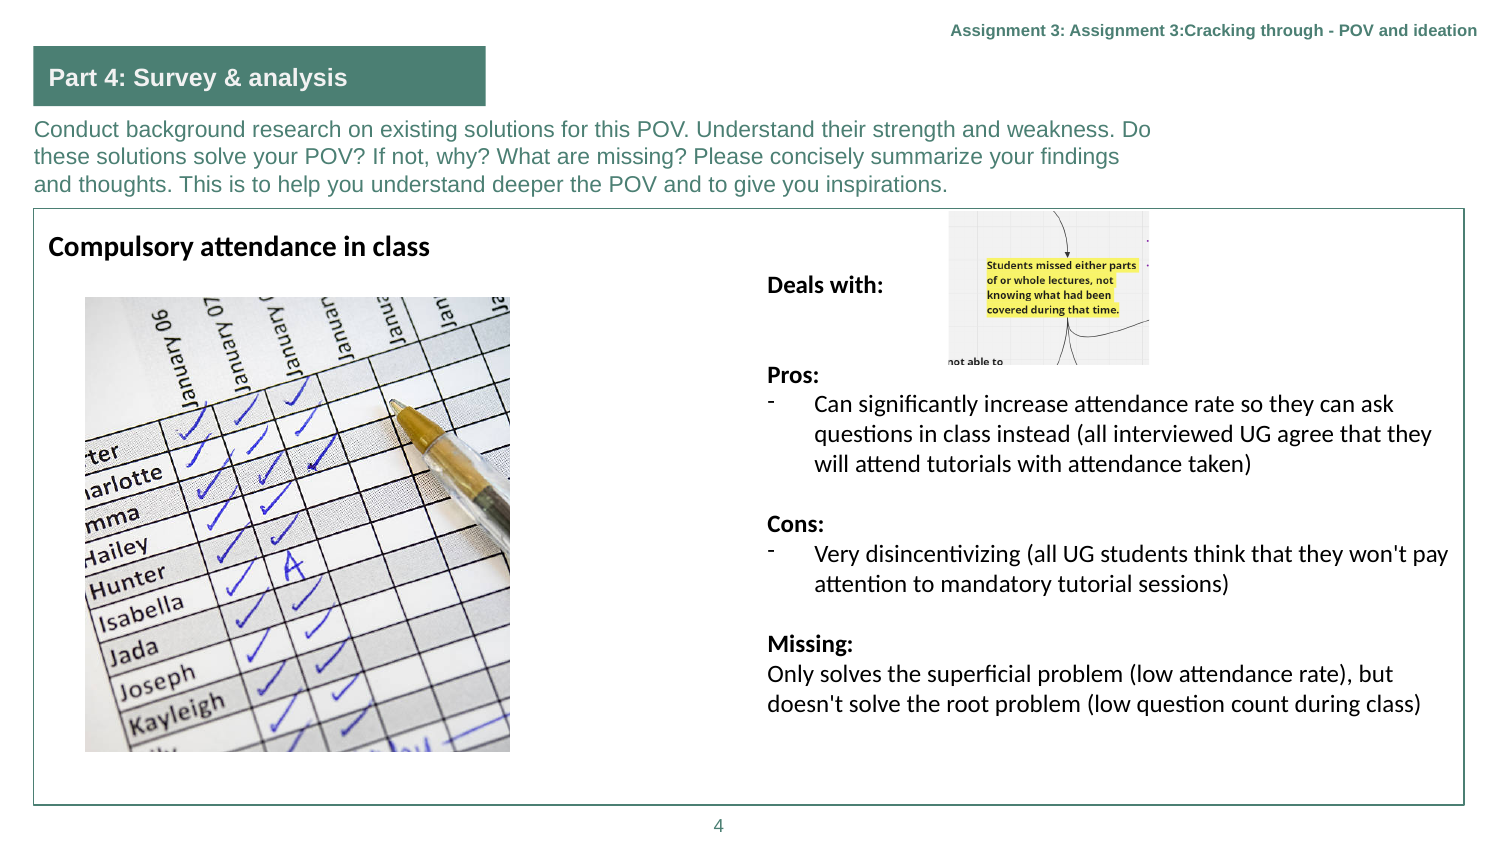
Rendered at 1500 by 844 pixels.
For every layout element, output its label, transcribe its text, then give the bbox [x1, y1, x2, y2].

picture [85, 296, 510, 753]
text_box Assignment 3: Assignment 3:Cracking through - POV and ideation [935, 9, 1500, 50]
text_box Deals with: Pros: Can significantly increase attendance rate so they can ask questions in class instead (all interviewed UG agree that they will attend tutorials with attendance taken) Cons: Very disincentivizing (all UG students think that they won't pay attention to mandatory tutorial sessions) Missing: Only solves the superficial problem (low attendance rate), but doesn't solve the root problem (low question count during class) [752, 260, 1480, 725]
text_box 4 [698, 798, 740, 844]
picture [948, 210, 1150, 365]
text_box Part 4: Survey & analysis [33, 46, 486, 107]
text_box Compulsory attendance in class [33, 208, 1464, 806]
text_box Conduct background research on existing solutions for this POV. Understand their strength and weakness. Do these solutions solve your POV? If not, why? What are missing? Please concisely summarize your findings and thoughts. This is to help you understand deeper the POV and to give you inspirations. [18, 72, 1174, 295]
